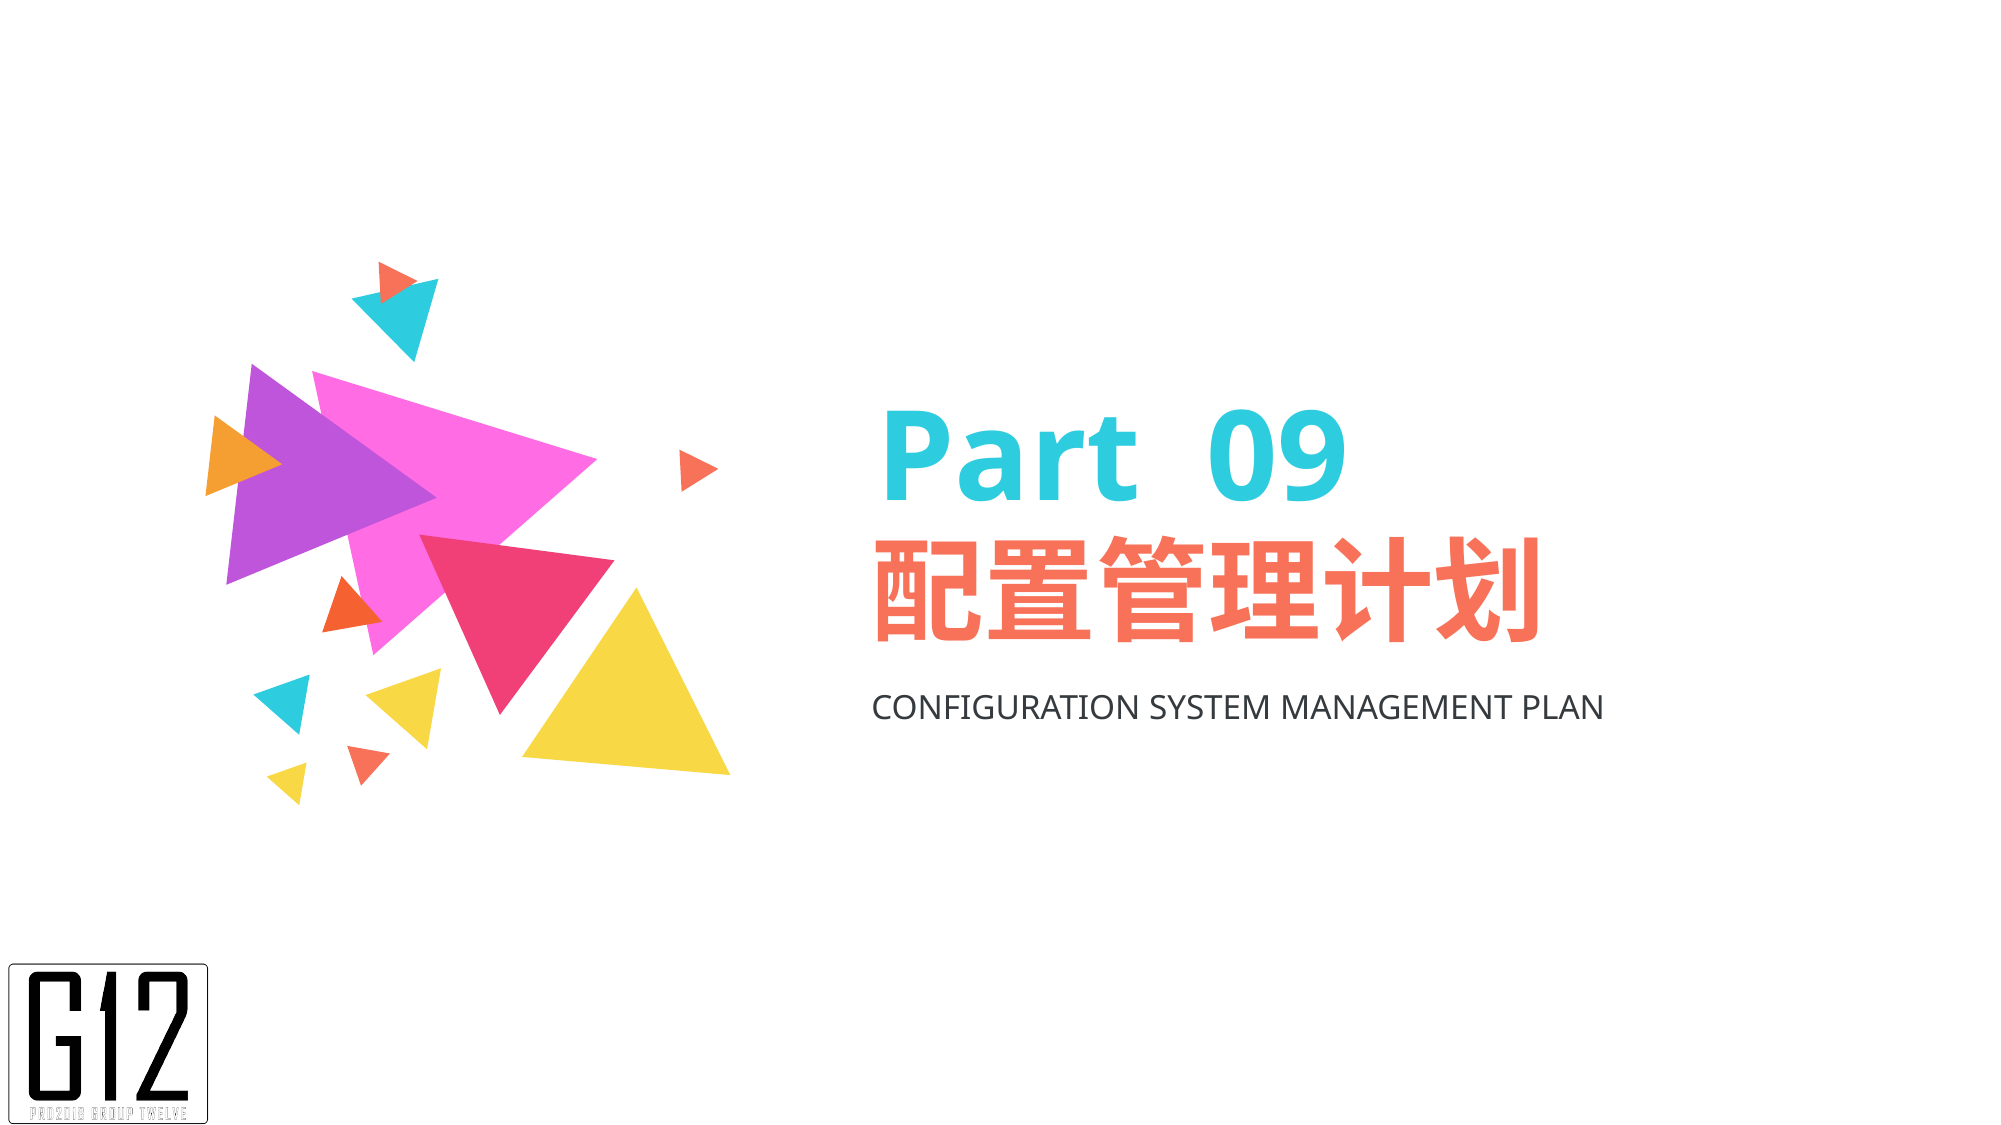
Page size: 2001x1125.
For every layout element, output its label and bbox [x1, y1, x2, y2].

text_box [251, 672, 312, 737]
text_box [856, 368, 1919, 735]
text_box [225, 361, 439, 587]
text_box [204, 413, 285, 498]
picture [3, 942, 214, 1125]
text_box [320, 574, 385, 634]
text_box [264, 760, 308, 808]
text_box [310, 369, 600, 658]
text_box [377, 259, 420, 306]
text_box [349, 277, 440, 365]
text_box [678, 447, 721, 494]
text_box [417, 533, 617, 717]
text_box [345, 744, 392, 788]
text_box [520, 585, 733, 777]
text_box [363, 666, 443, 752]
